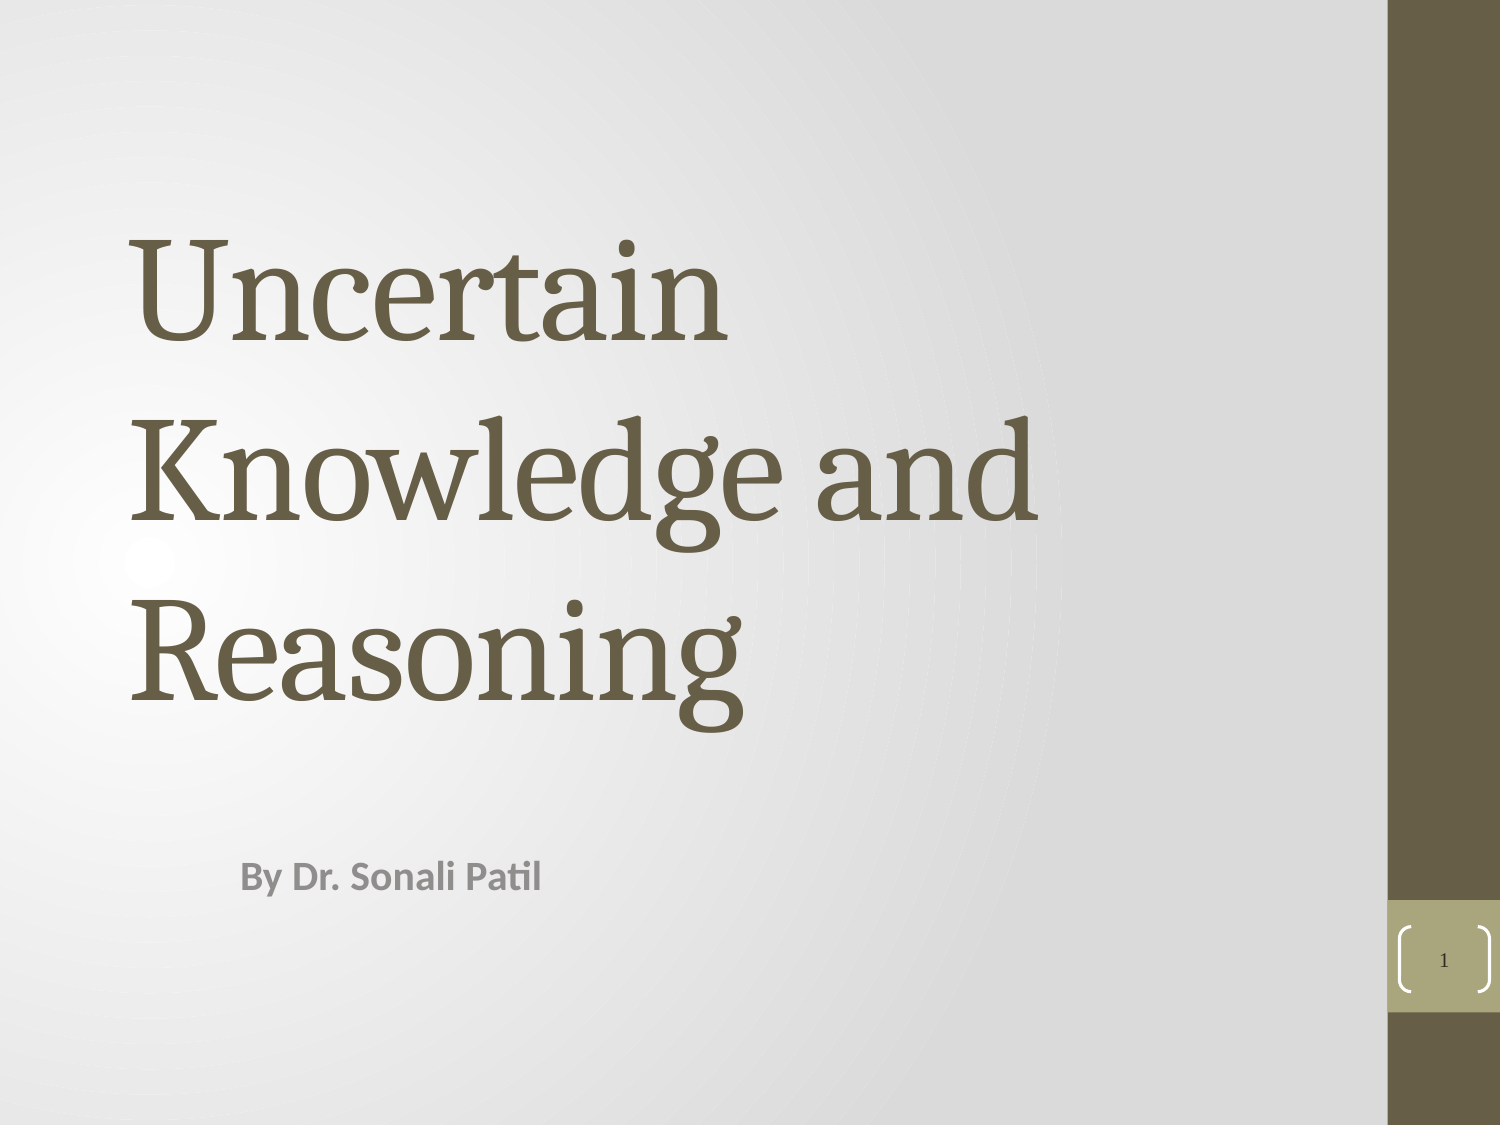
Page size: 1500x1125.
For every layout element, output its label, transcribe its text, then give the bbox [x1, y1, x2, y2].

subtitle By Dr. Sonali Patil [225, 725, 1275, 1013]
slide_number 1 [1397, 925, 1492, 994]
title Uncertain Knowledge and Reasoning [112, 215, 1350, 738]
